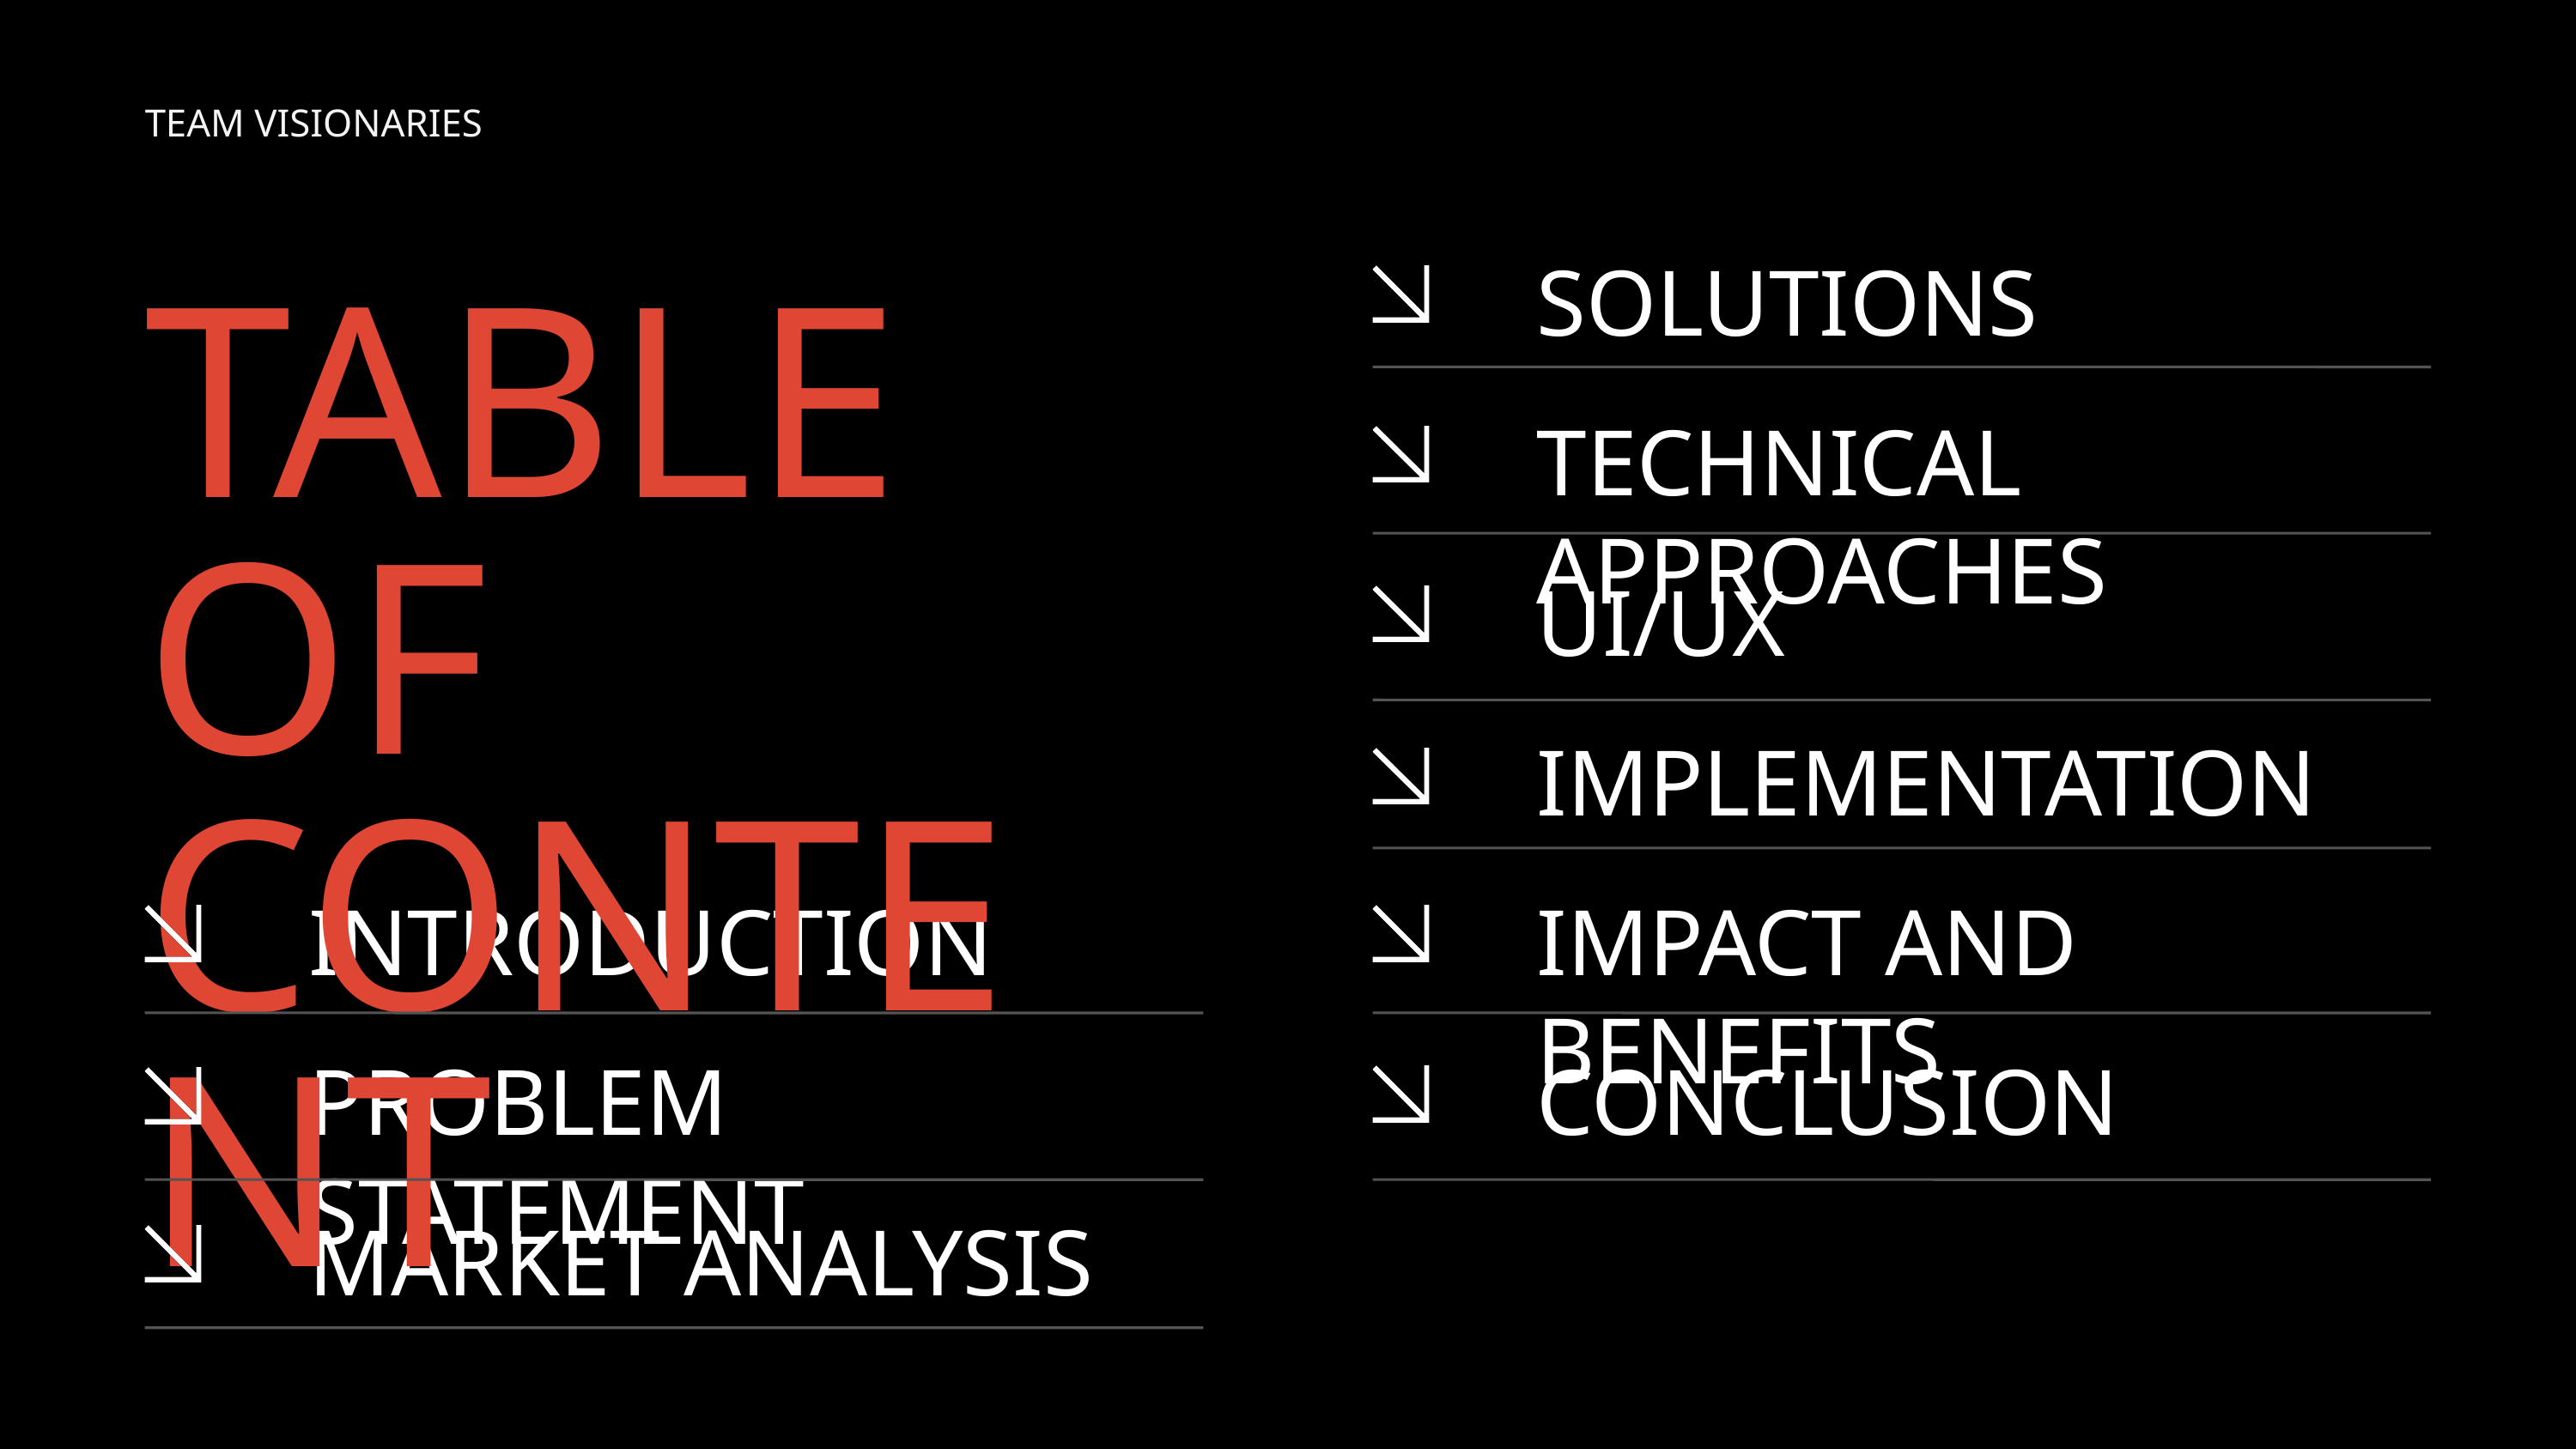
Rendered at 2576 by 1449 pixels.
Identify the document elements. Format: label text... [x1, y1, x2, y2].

text_box [144, 1067, 202, 1125]
text_box SOLUTIONS [1536, 246, 2420, 355]
text_box [144, 905, 202, 962]
text_box TECHNICAL APPROACHES [1536, 534, 2420, 565]
text_box CONCLUSION [1536, 1102, 2420, 1154]
text_box TABLE OF CONTENT [144, 1013, 1192, 1179]
text_box TEAM VISIONARIES [144, 99, 1018, 145]
text_box TECHNICAL APPROACHES [1536, 405, 2420, 533]
text_box IMPACT AND BENEFITS [1536, 885, 2420, 1012]
text_box [1372, 748, 1430, 805]
text_box IMPLEMENTATION [1536, 725, 2420, 834]
text_box TABLE OF CONTENT [144, 294, 1192, 1012]
text_box [1372, 585, 1430, 643]
text_box [1372, 1065, 1430, 1123]
text_box [1372, 265, 1430, 323]
text_box [144, 1225, 202, 1282]
text_box [1372, 426, 1430, 482]
text_box TABLE OF CONTENT [144, 1180, 1192, 1320]
text_box [1372, 905, 1430, 962]
text_box UI/UX [1536, 565, 2420, 675]
text_box IMPACT AND BENEFITS [1536, 1013, 2420, 1102]
